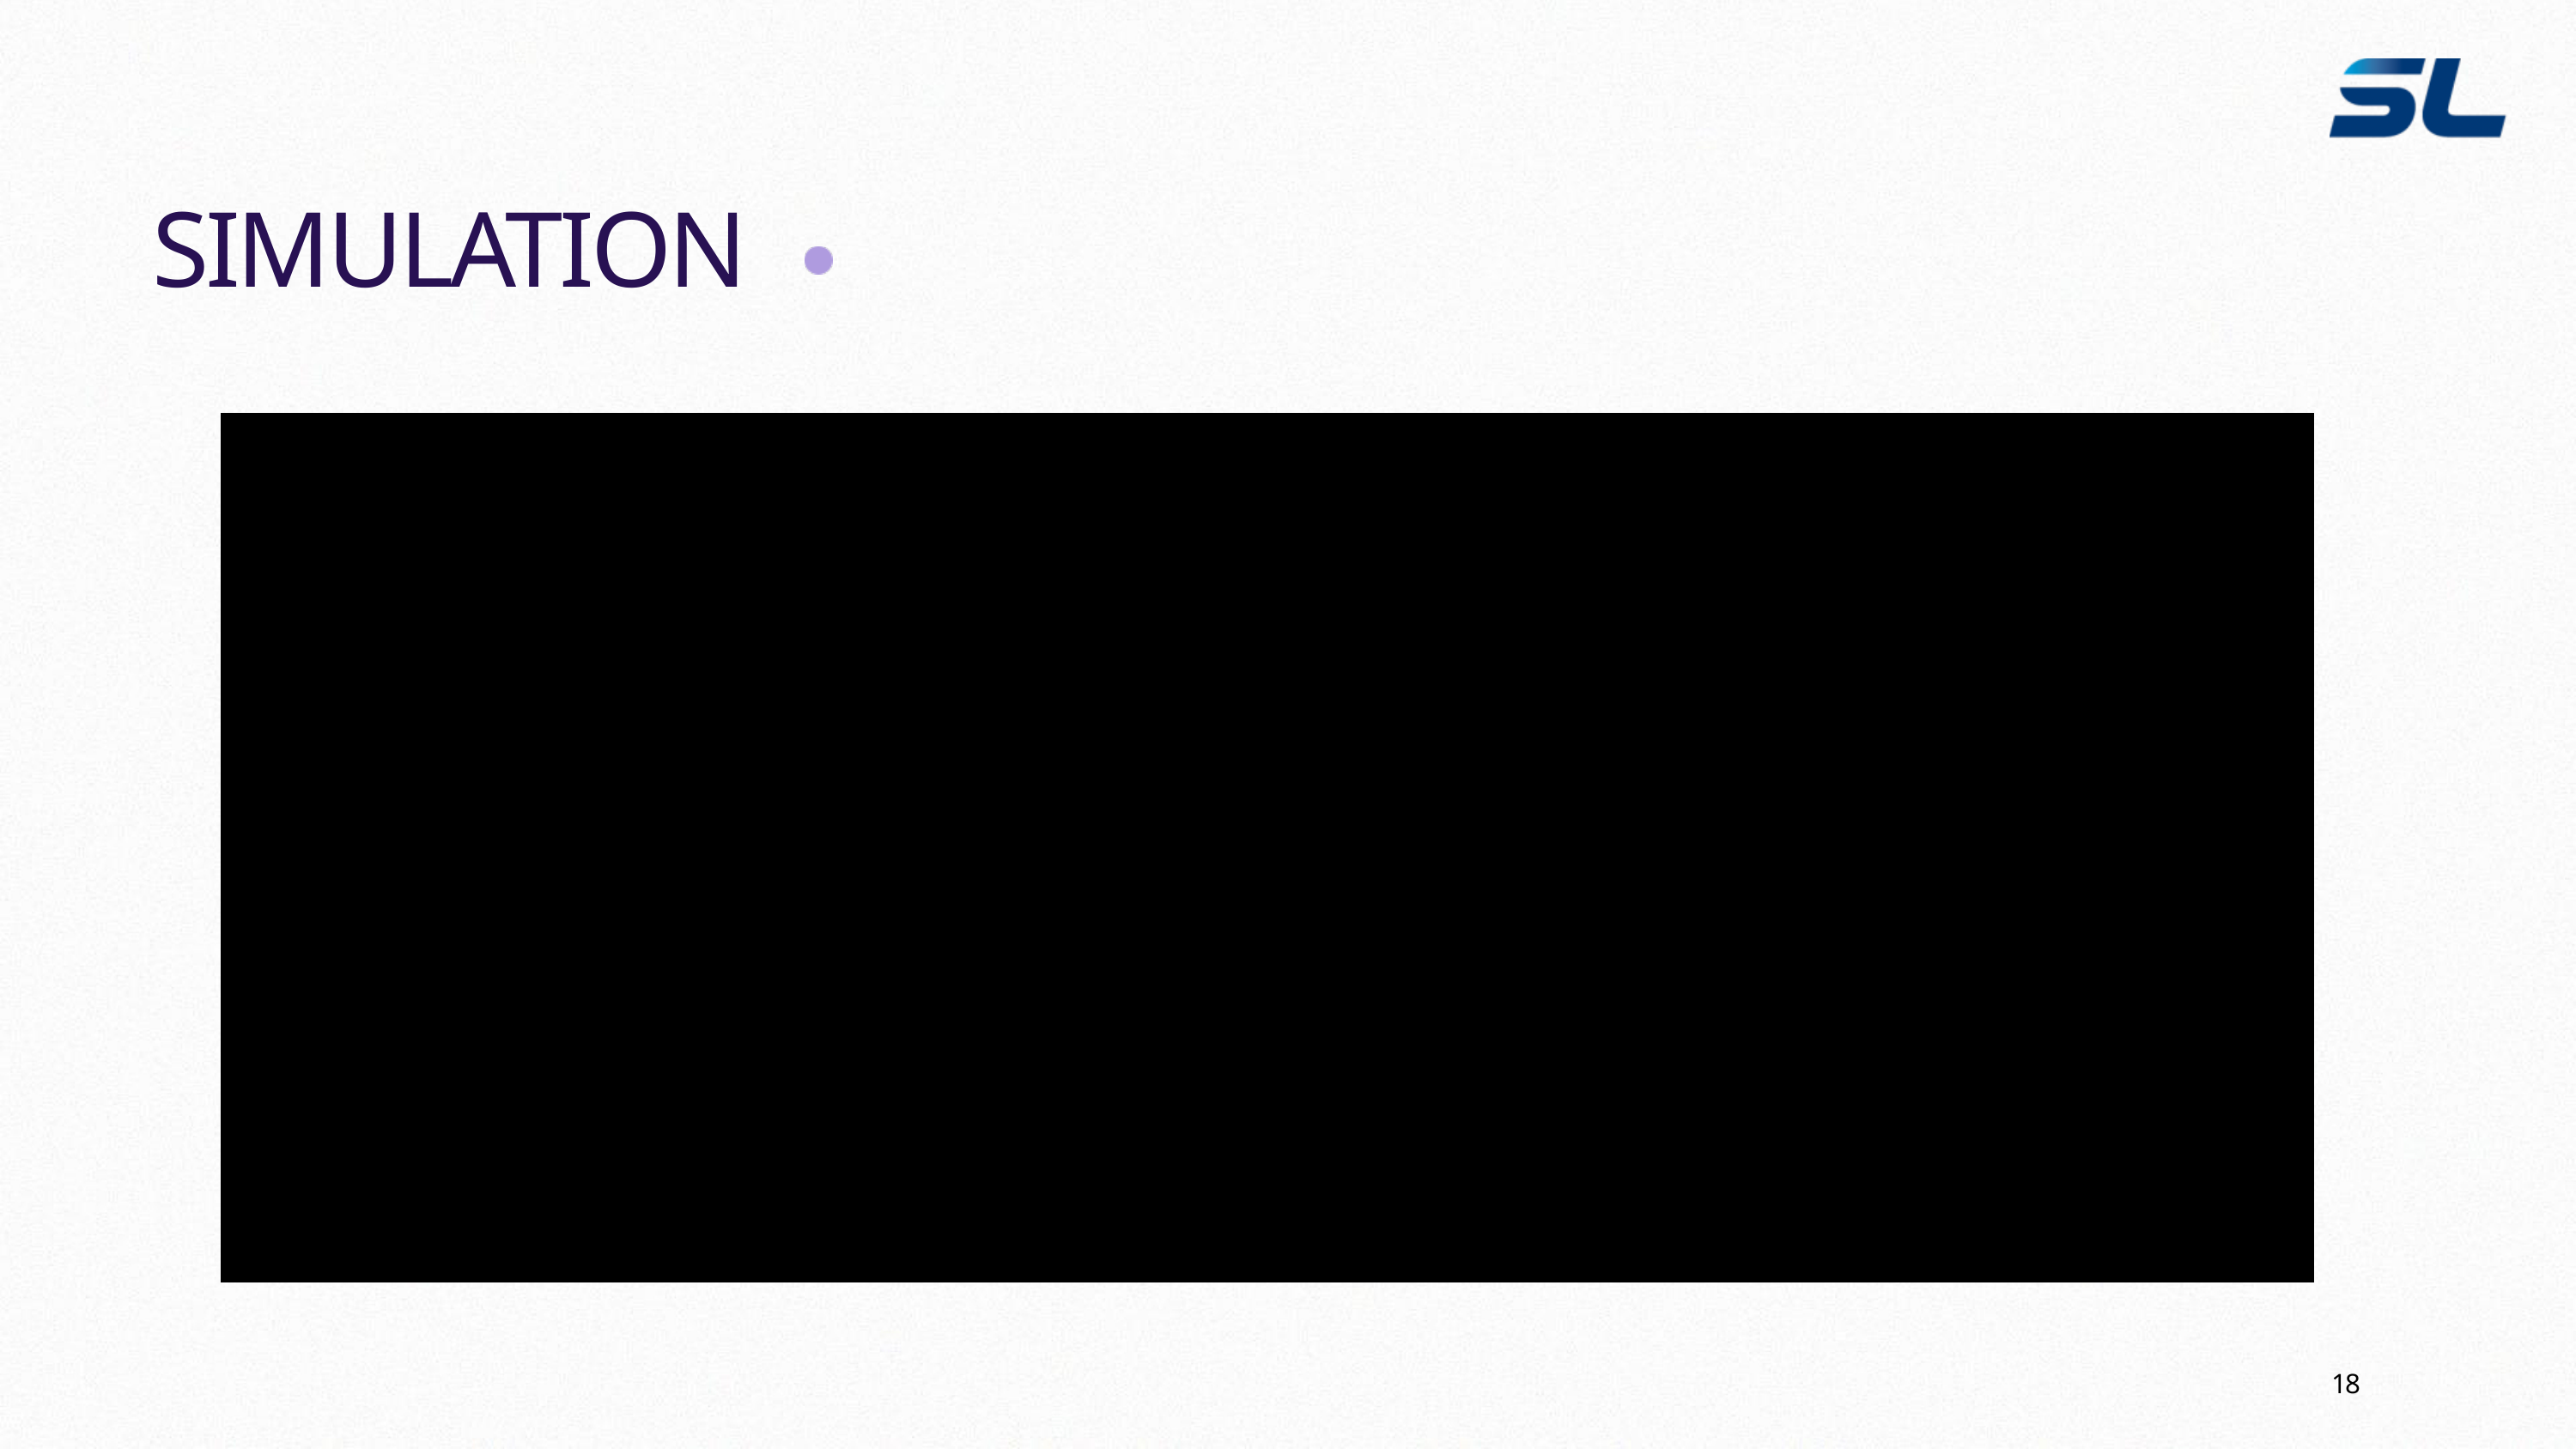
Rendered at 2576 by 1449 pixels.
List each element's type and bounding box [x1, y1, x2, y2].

text_box [805, 246, 833, 275]
text_box [220, 412, 2314, 1282]
text_box [2329, 58, 2508, 148]
text_box [0, 0, 2576, 1449]
